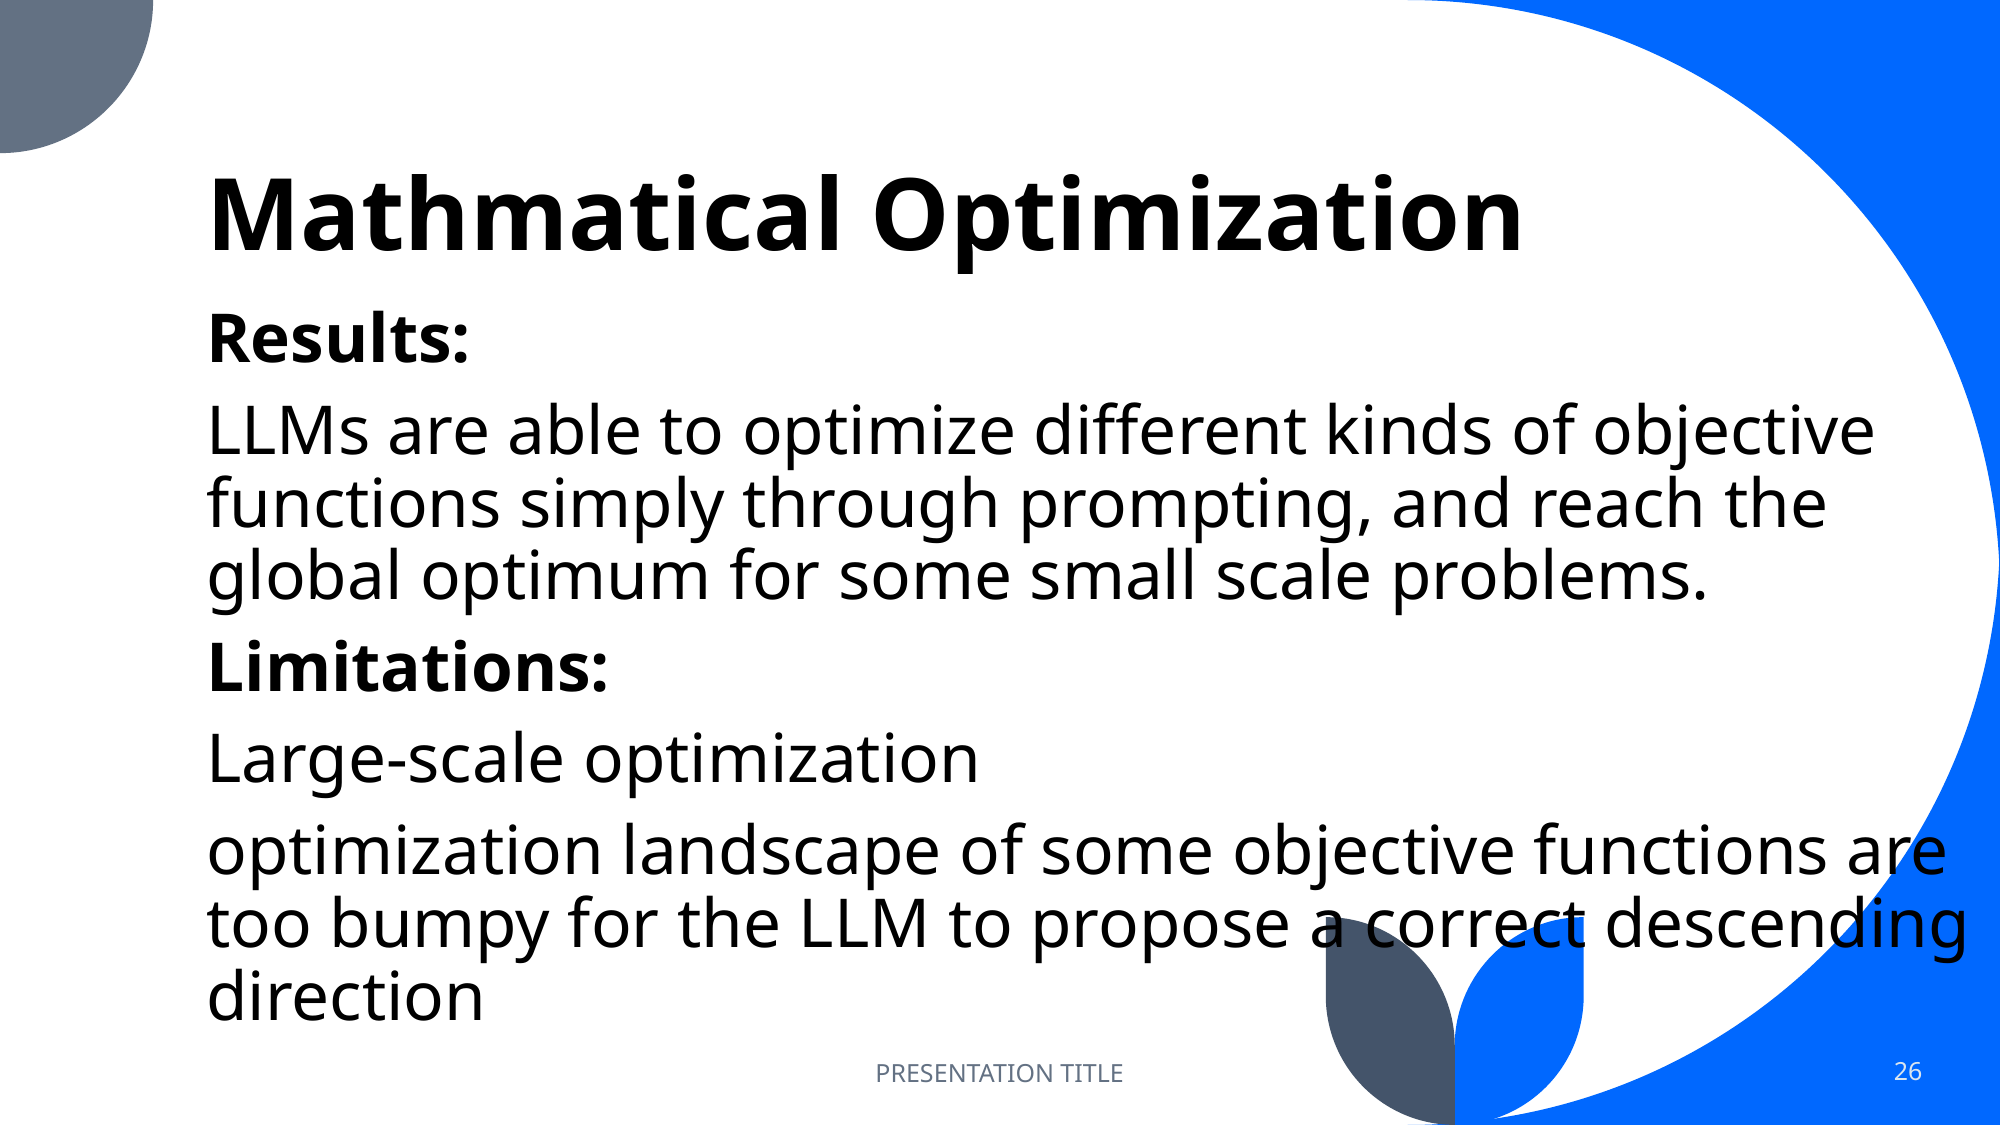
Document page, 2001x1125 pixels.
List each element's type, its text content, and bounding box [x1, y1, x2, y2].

slide_number 26 [1665, 1042, 1938, 1103]
footer PRESENTATION TITLE [662, 1042, 1338, 1103]
title Mathmatical Optimization [191, 22, 1796, 280]
list Results: LLMs are able to optimize different kinds of objective functions simply through prompting, and reach the global optimum for some small scale problems. Limitations: Large-scale optimization optimization landscape of some objective functions are too bumpy for the LLM to propose a correct descending direction [191, 296, 2000, 1043]
